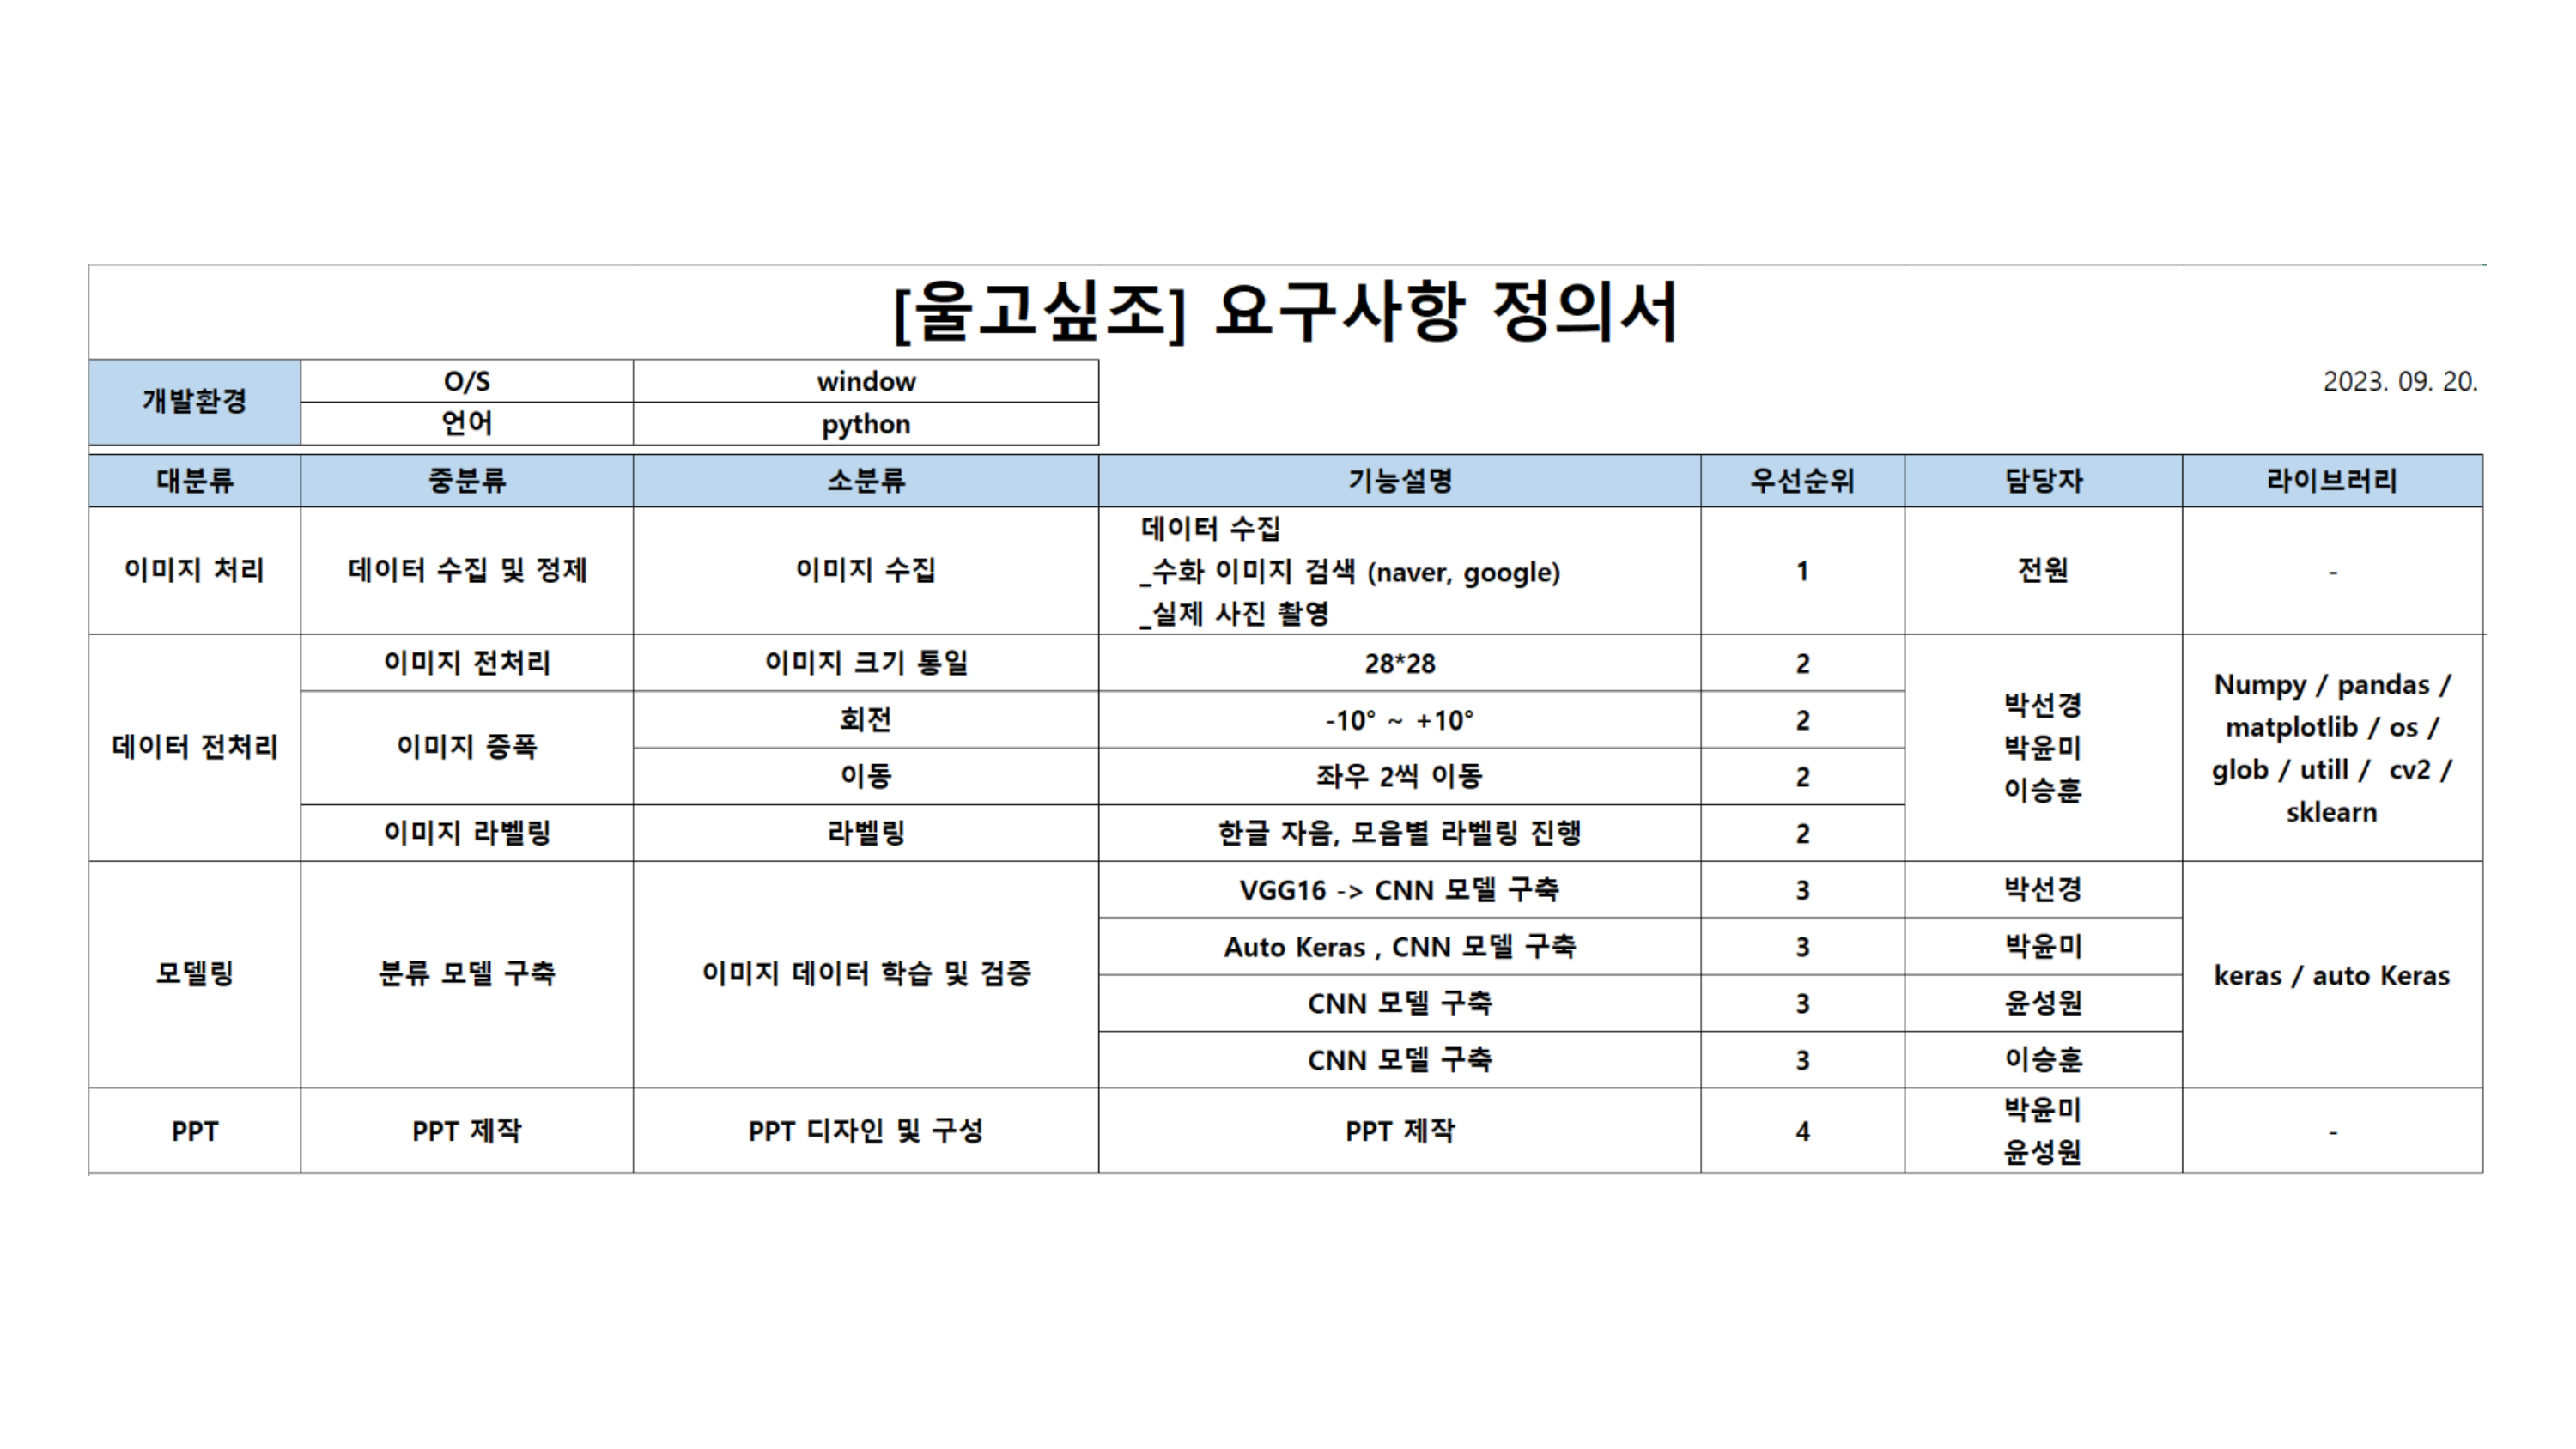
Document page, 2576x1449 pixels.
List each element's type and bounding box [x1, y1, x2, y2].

picture [88, 263, 2488, 1176]
